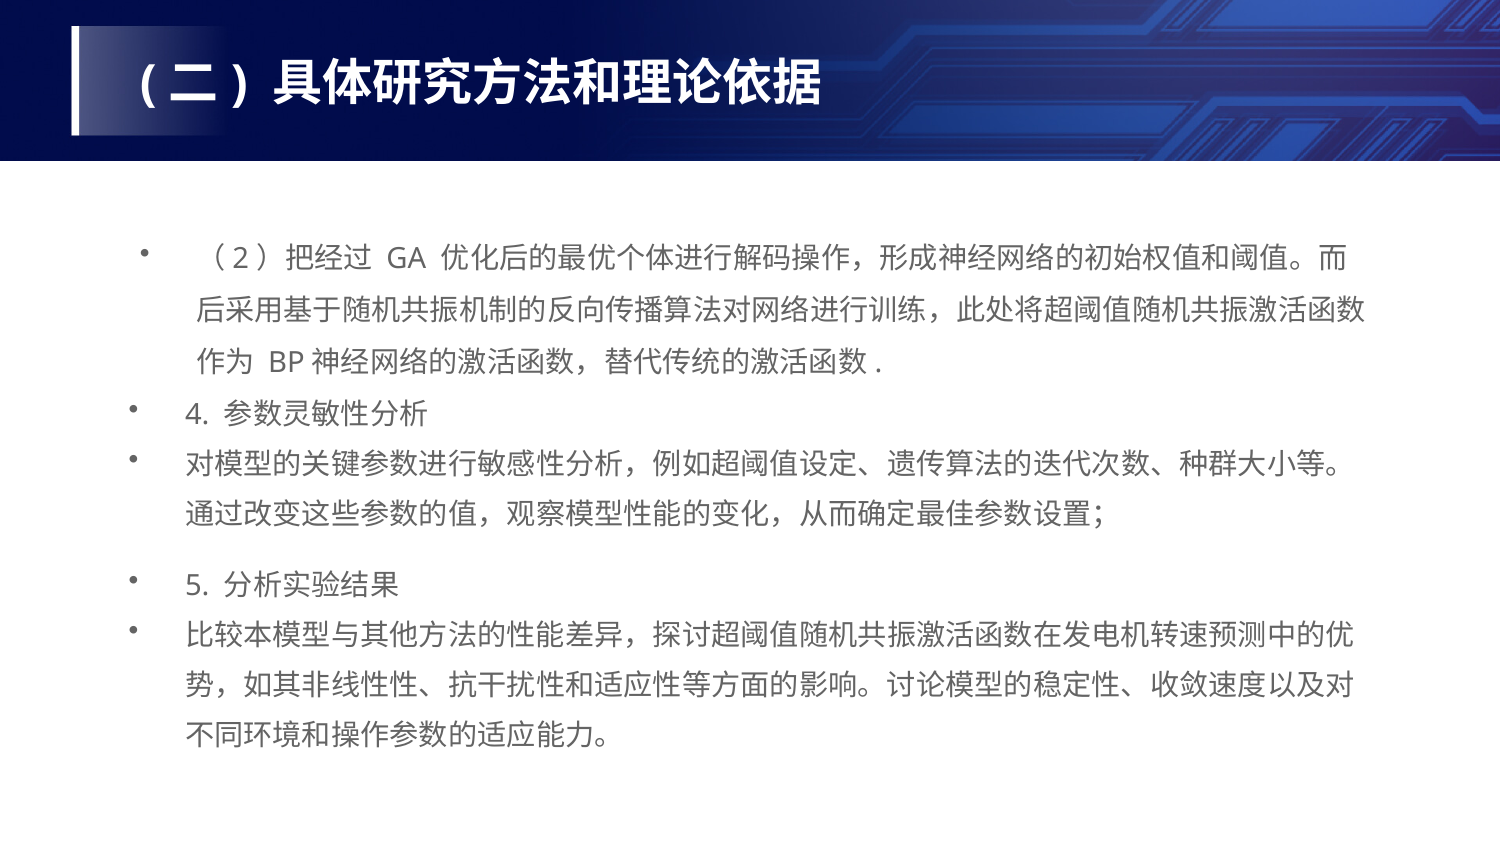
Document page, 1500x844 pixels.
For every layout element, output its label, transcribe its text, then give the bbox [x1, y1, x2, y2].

picture [0, 0, 1500, 161]
text_box 4. 参数灵敏性分析 对模型的关键参数进行敏感性分析，例如超阈值设定、遗传算法的迭代次数、种群大小等。通过改变这些参数的值，观察模型性能的变化，从而确定最佳参数设置； [113, 370, 1367, 538]
text_box （2）把经过 GA 优化后的最优个体进行解码操作，形成神经网络的初始权值和阈值。而后采用基于随机共振机制的反向传播算法对网络进行训练，此处将超阈值随机共振激活函数作为 BP神经网络的激活函数，替代传统的激活函数. [125, 214, 1391, 371]
text_box 5. 分析实验结果 比较本模型与其他方法的性能差异，探讨超阈值随机共振激活函数在发电机转速预测中的优势，如其非线性性、抗干扰性和适应性等方面的影响。讨论模型的稳定性、收敛速度以及对不同环境和操作参数的适应能力。 [113, 541, 1387, 759]
